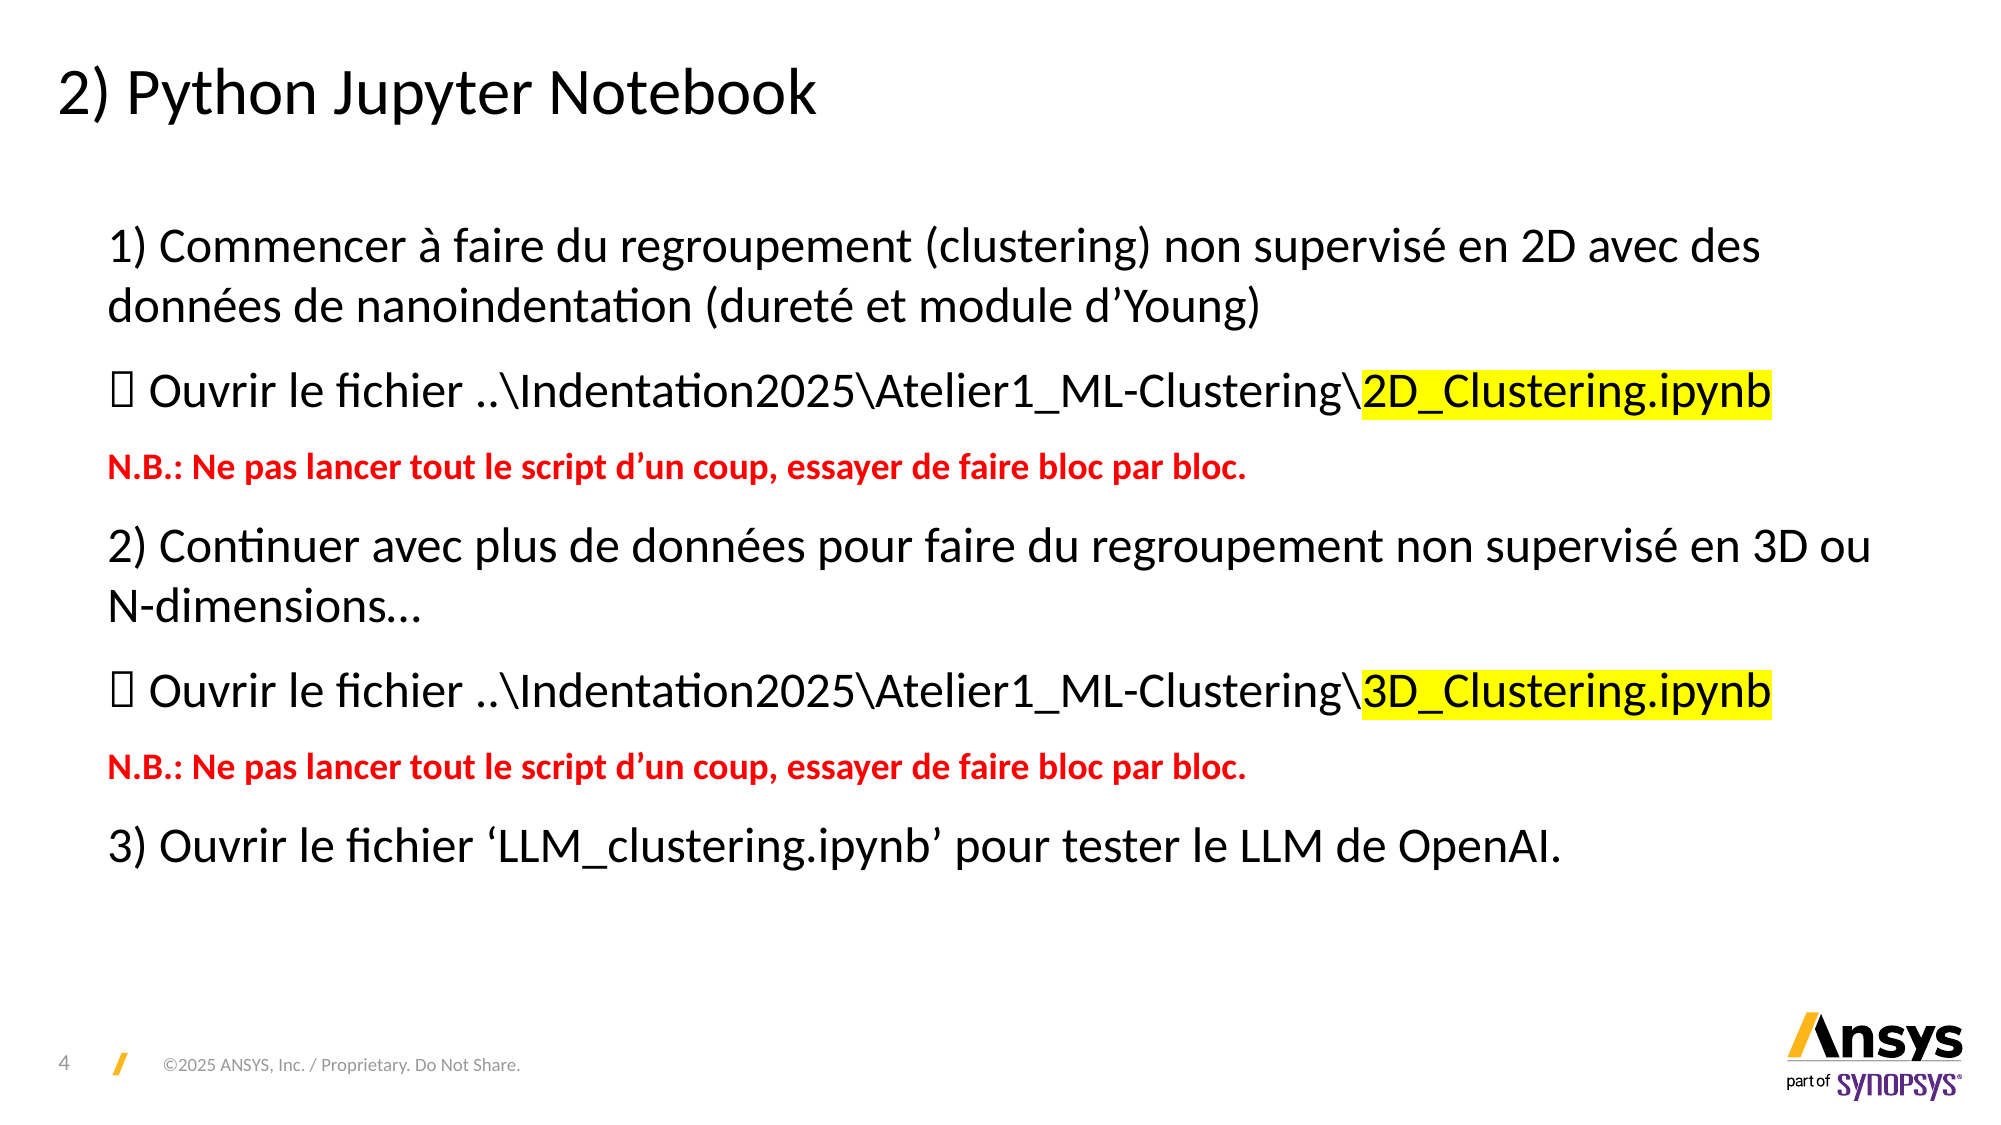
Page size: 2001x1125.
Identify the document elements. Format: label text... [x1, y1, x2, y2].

title 2) Python Jupyter Notebook [50, 50, 1950, 138]
list 1) Commencer à faire du regroupement (clustering) non supervisé en 2D avec des données de nanoindentation (dureté et module d’Young)  Ouvrir le fichier ..\Indentation2025\Atelier1_ML-Clustering\2D_Clustering.ipynb N.B.: Ne pas lancer tout le script d’un coup, essayer de faire bloc par bloc. 2) Continuer avec plus de données pour faire du regroupement non supervisé en 3D ou N-dimensions…  Ouvrir le fichier ..\Indentation2025\Atelier1_ML-Clustering\3D_Clustering.ipynb N.B.: Ne pas lancer tout le script d’un coup, essayer de faire bloc par bloc. 3) Ouvrir le fichier ‘LLM_clustering.ipynb’ pour tester le LLM de OpenAI. [99, 212, 1900, 938]
